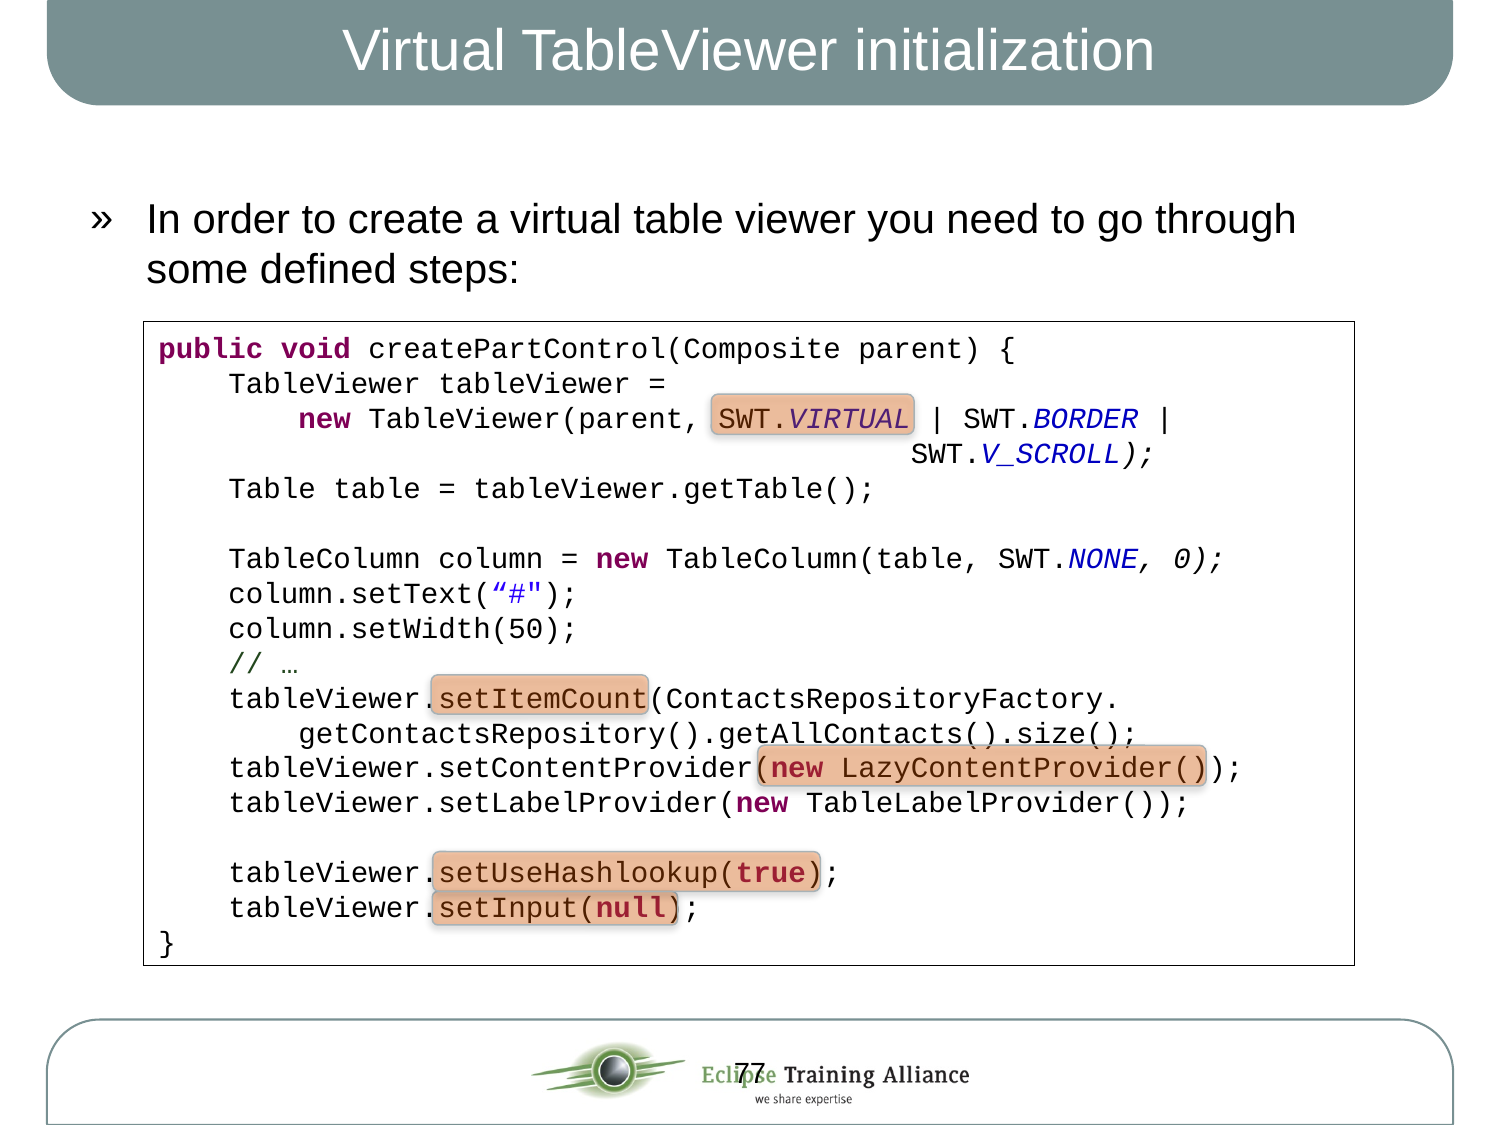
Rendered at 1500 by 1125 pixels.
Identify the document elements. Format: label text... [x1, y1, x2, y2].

text_box [756, 744, 1207, 787]
slide_number 77 [662, 1041, 838, 1102]
text_box [431, 896, 679, 926]
text_box [430, 674, 650, 715]
text_box public void createPartControl(Composite parent) { TableViewer tableViewer = new TableViewer(parent, SWT.VIRTUAL | SWT.BORDER | SWT.V_SCROLL); Table table = tableViewer.getTable(); TableColumn column = new TableColumn(table, SWT.NONE, 0); column.setText(“#"); column.setWidth(50); // … tableViewer.setItemCount(ContactsRepositoryFactory. getContactsRepository().getAllContacts().size(); tableViewer.setContentProvider(new LazyContentProvider()); tableViewer.setLabelProvider(new TableLabelProvider()); tableViewer.setUseHashlookup(true); tableViewer.setInput(null); } [143, 321, 1355, 966]
title Virtual TableViewer initialization [82, 0, 1418, 94]
text_box [431, 850, 822, 893]
text_box [710, 393, 915, 436]
picture [531, 1038, 969, 1106]
list In order to create a virtual table viewer you need to go through some defined steps: [75, 184, 1425, 306]
